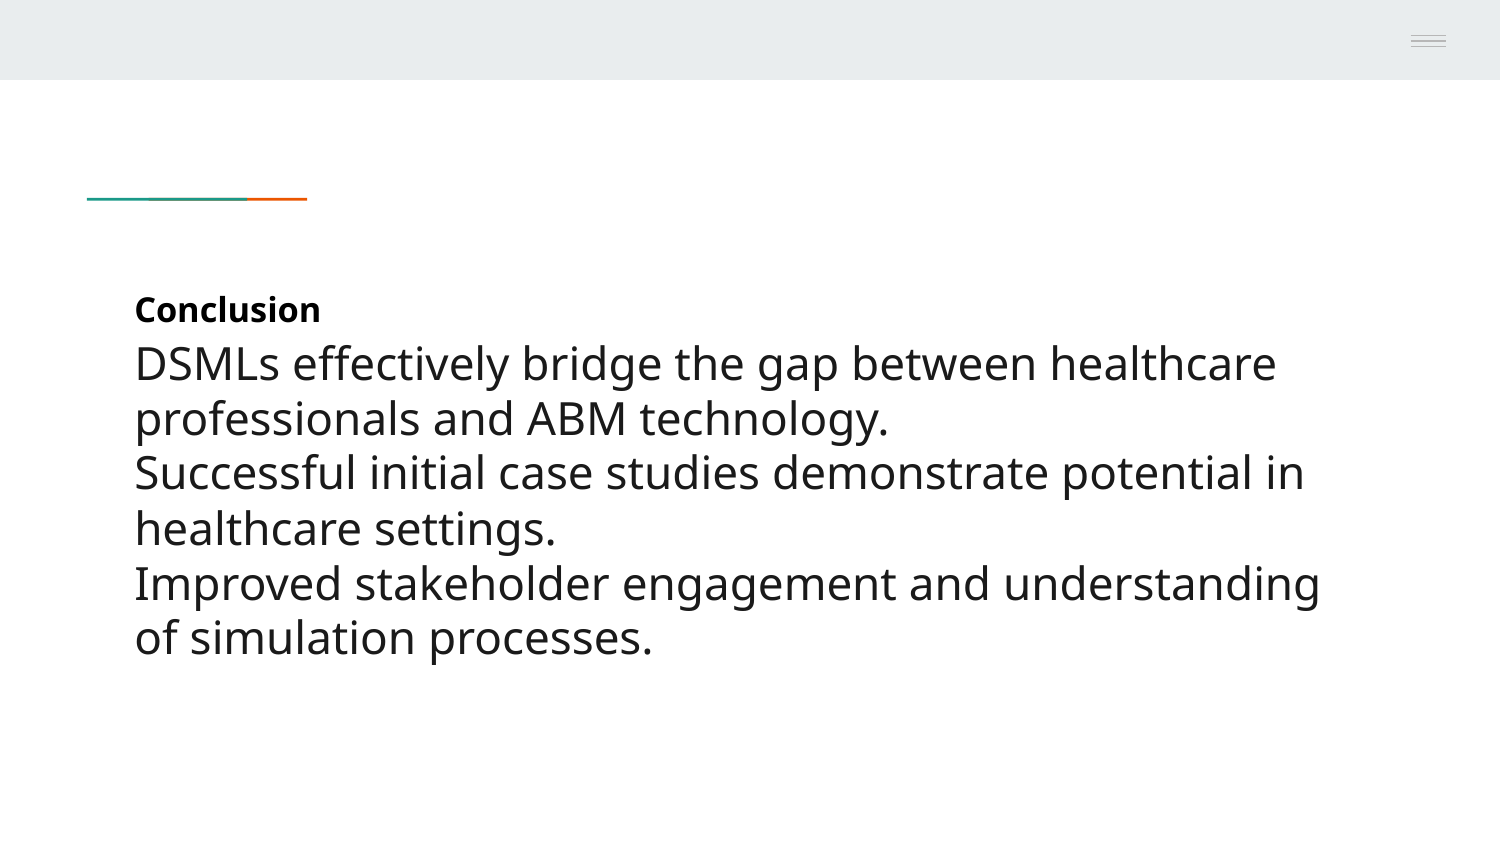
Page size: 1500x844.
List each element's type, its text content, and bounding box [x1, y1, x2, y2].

title DSMLs effectively bridge the gap between healthcare professionals and ABM technology. Successful initial case studies demonstrate potential in healthcare settings. Improved stakeholder engagement and understanding of simulation processes. [119, 385, 1381, 680]
text_box Conclusion [119, 248, 1436, 385]
